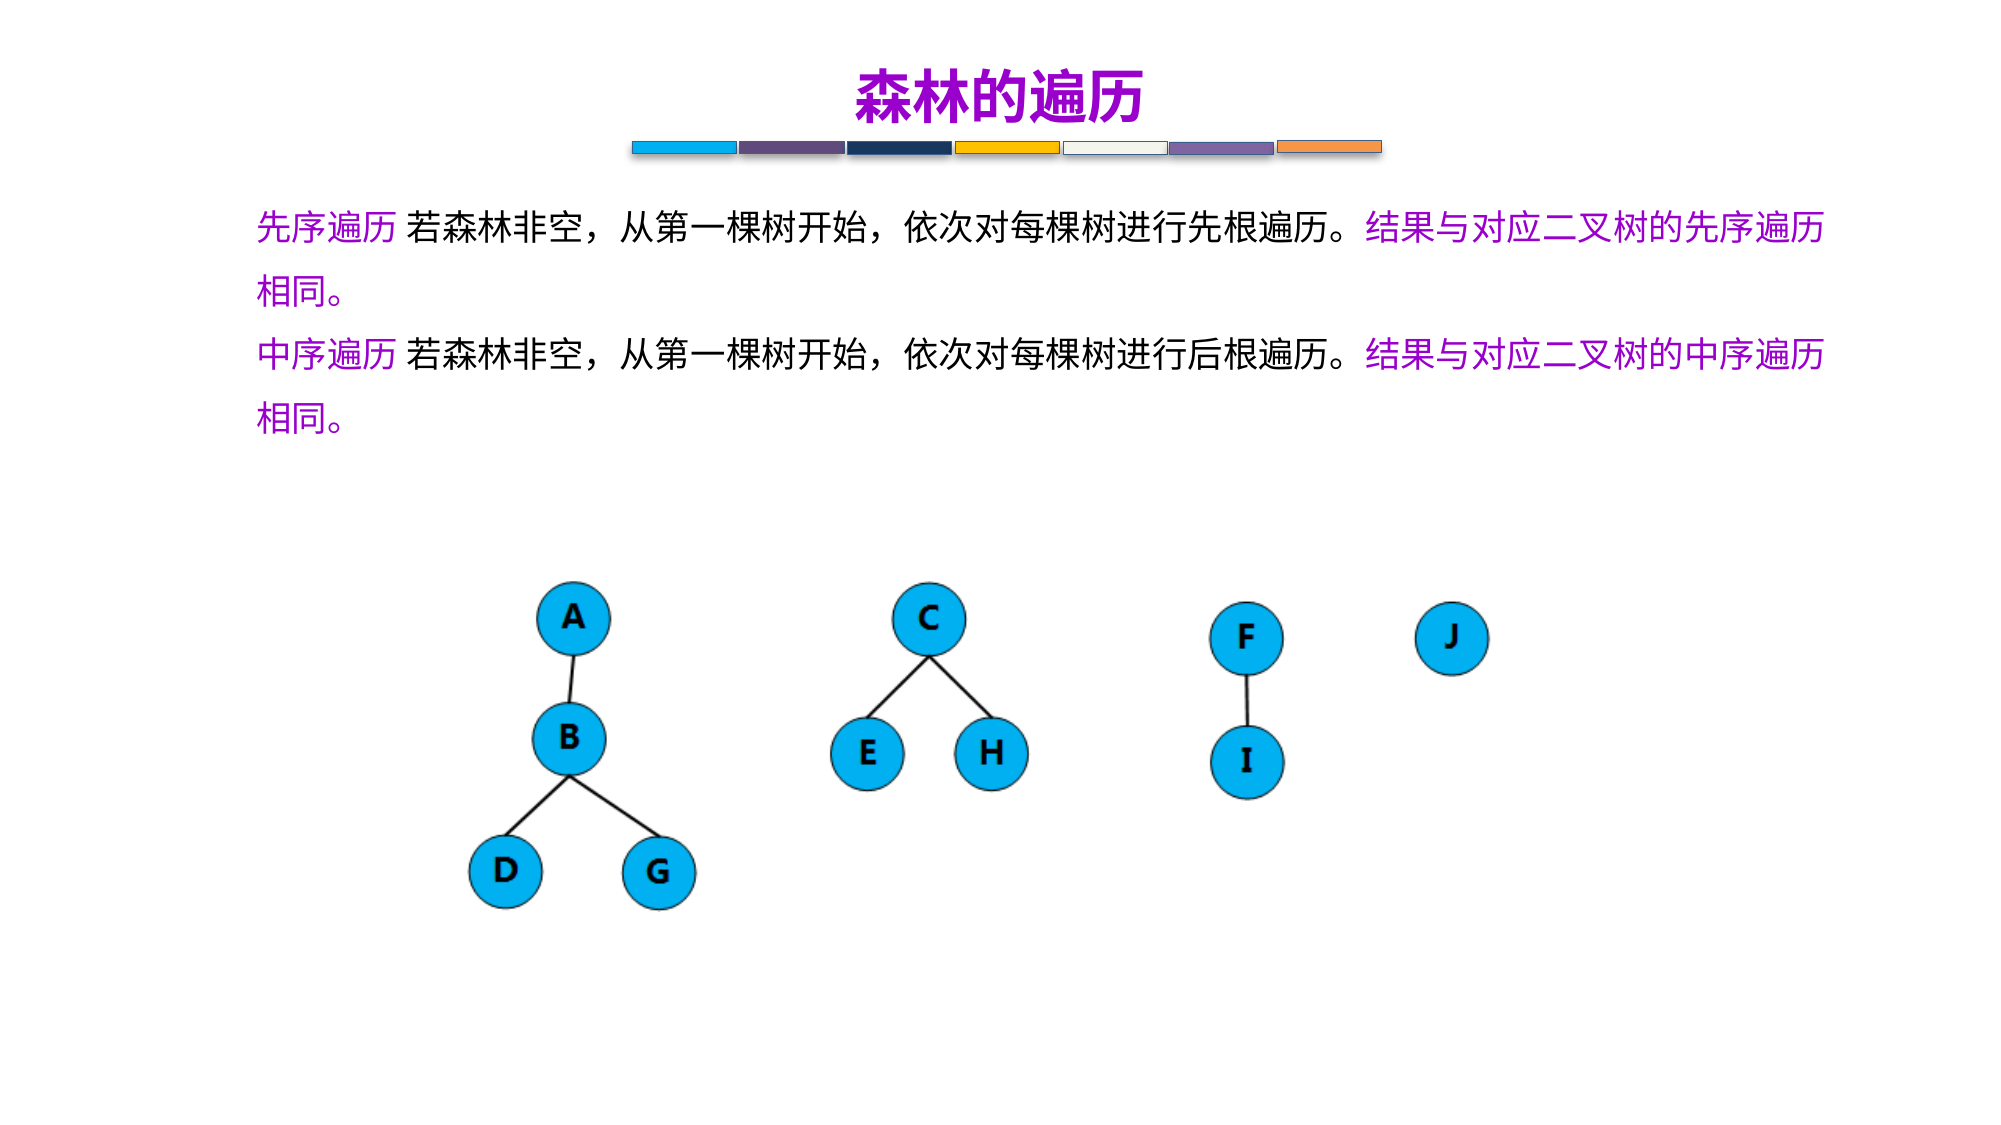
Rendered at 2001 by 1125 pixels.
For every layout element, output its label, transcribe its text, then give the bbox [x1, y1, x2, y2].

text_box [738, 139, 846, 156]
text_box [1061, 140, 1167, 156]
text_box [630, 139, 738, 155]
text_box [953, 139, 1061, 156]
picture [462, 580, 1495, 912]
text_box [1167, 140, 1275, 156]
text_box 先序遍历 若森林非空，从第一棵树开始，依次对每棵树进行先根遍历。结果与对应二叉树的先序遍历相同。 中序遍历 若森林非空，从第一棵树开始，依次对每棵树进行后根遍历。结果与对应二叉树的中序遍历相同。 [241, 176, 1849, 447]
text_box 森林的遍历 [0, 18, 2000, 138]
text_box [1275, 138, 1383, 155]
text_box [846, 140, 953, 156]
